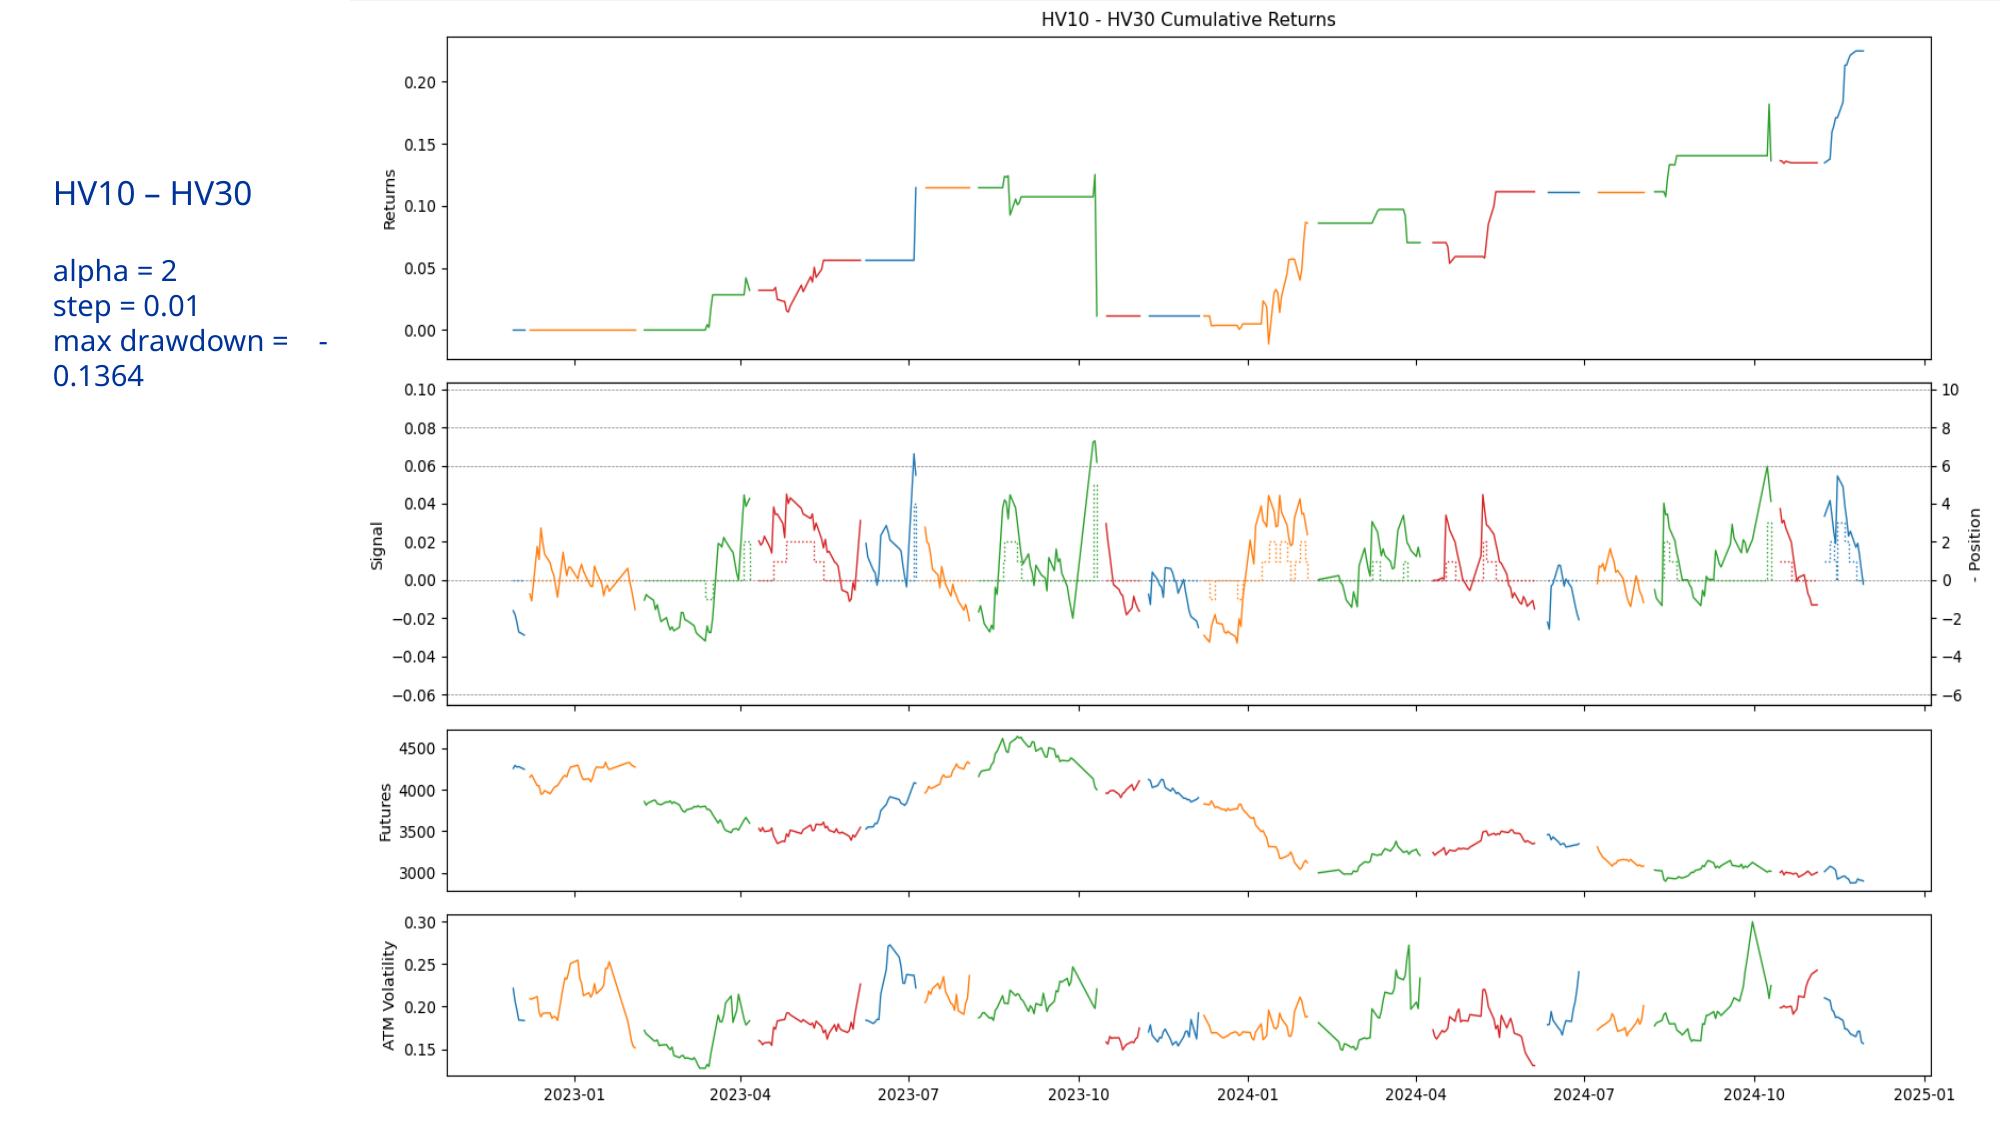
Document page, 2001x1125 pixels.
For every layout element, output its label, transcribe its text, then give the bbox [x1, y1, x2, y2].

picture [349, 0, 2000, 1125]
text_box HV10 – HV30 alpha = 2 step = 0.01 max drawdown = -0.1364 [38, 164, 349, 435]
